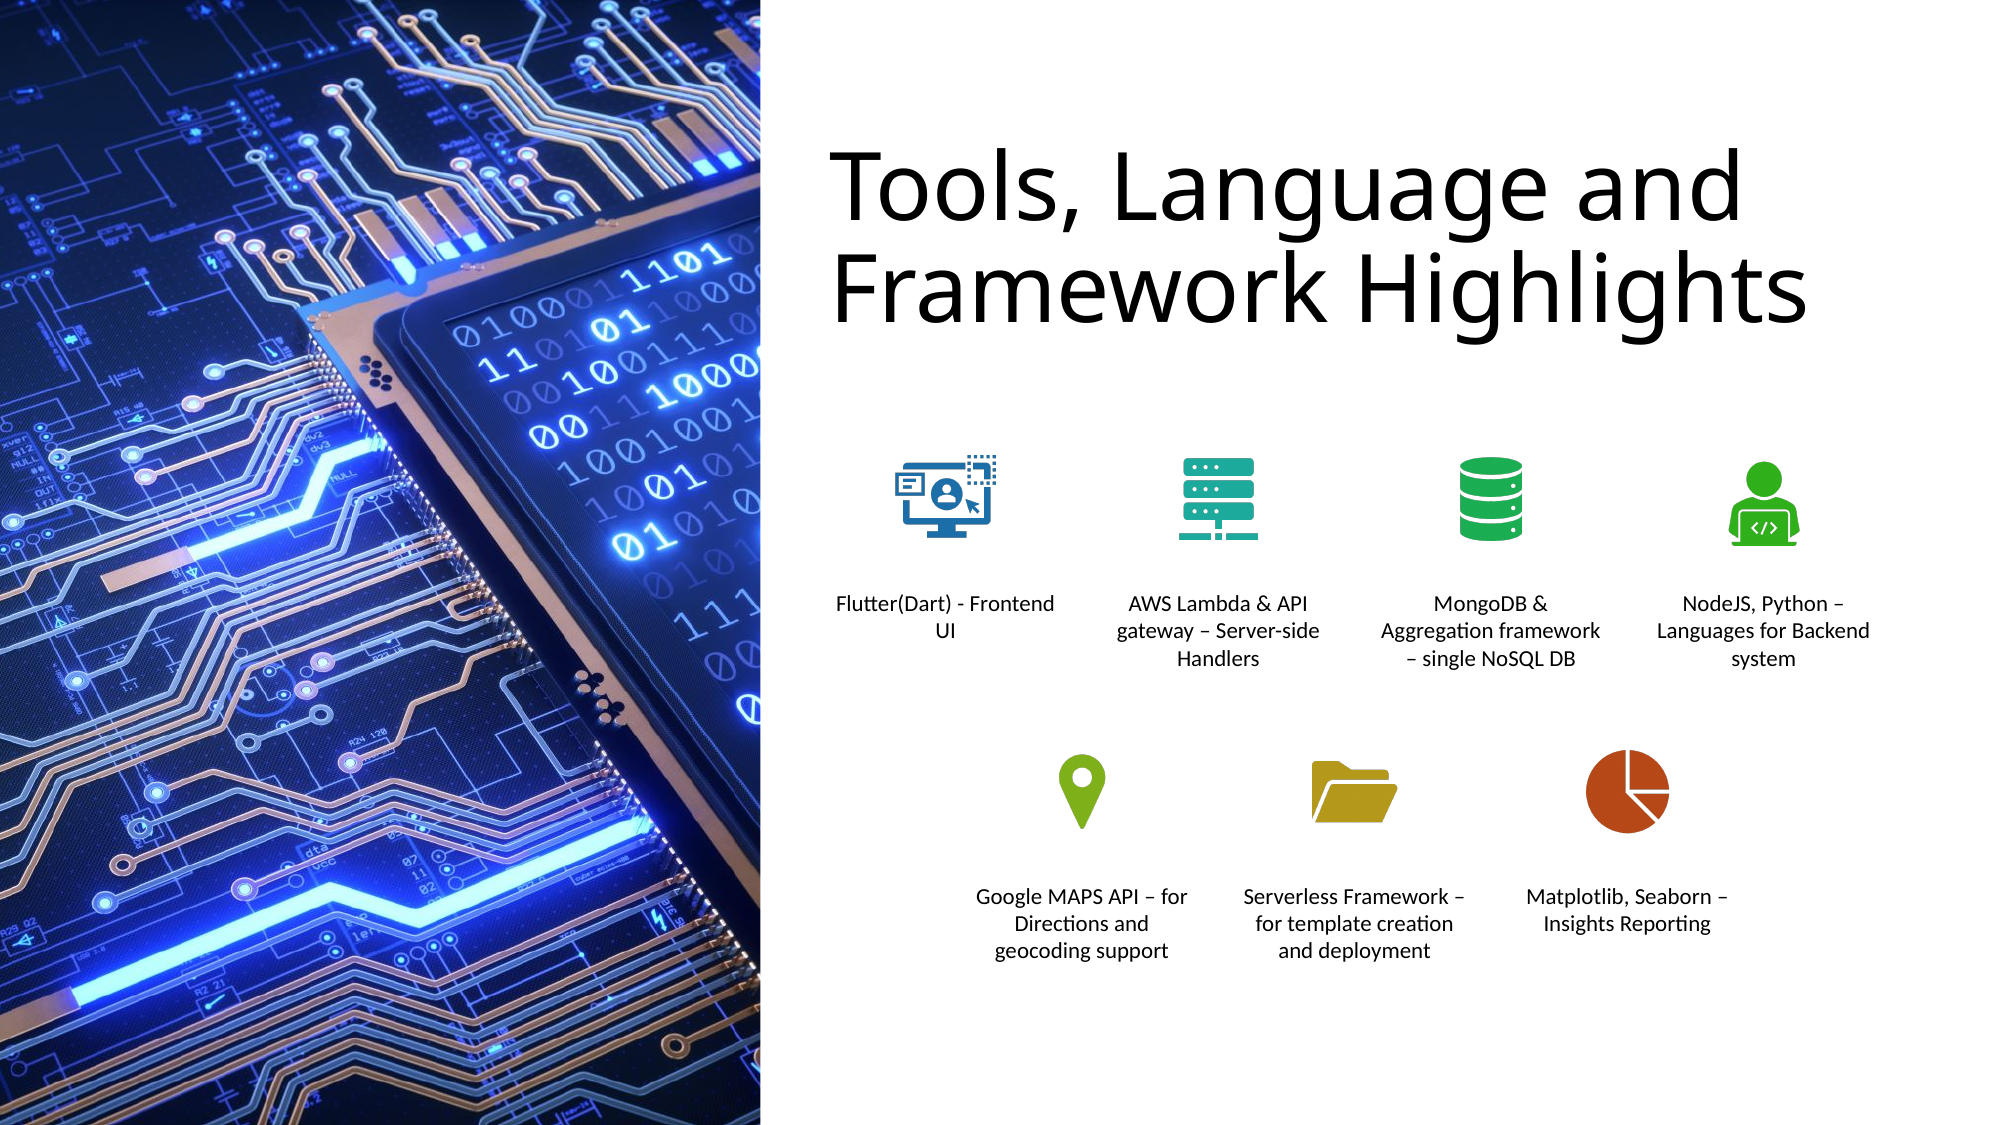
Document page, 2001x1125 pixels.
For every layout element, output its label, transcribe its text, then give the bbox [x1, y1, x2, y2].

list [814, 399, 1895, 1021]
picture [0, 0, 761, 1125]
title Tools, Language and Framework Highlights [814, 103, 1895, 379]
